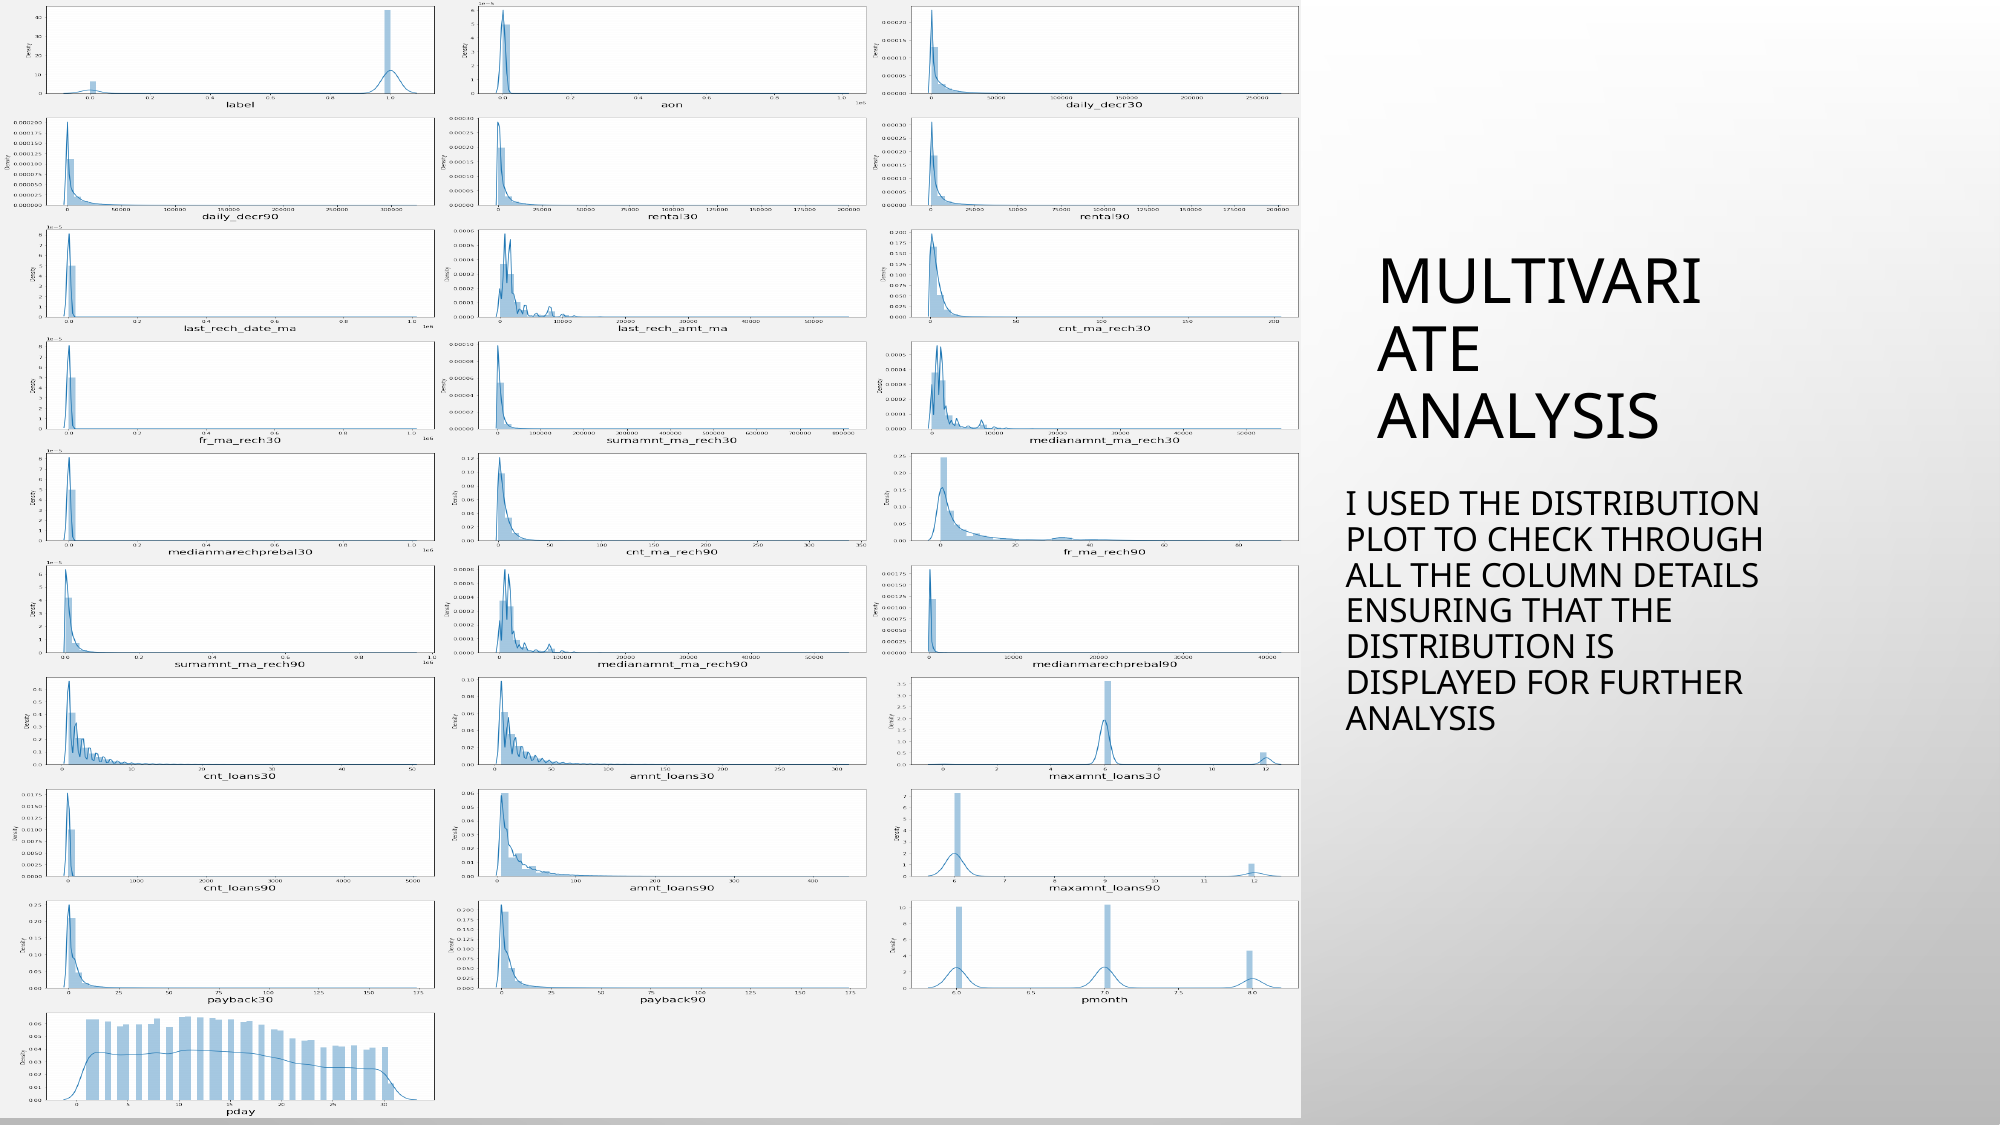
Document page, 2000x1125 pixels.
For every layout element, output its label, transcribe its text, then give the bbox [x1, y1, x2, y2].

title Multivariate Analysis [1362, 197, 1728, 460]
picture [0, 0, 2000, 1125]
list I used the Distribution plot to check through all the column details ensuring that the distribution is displayed for further analysis [1330, 479, 1782, 755]
